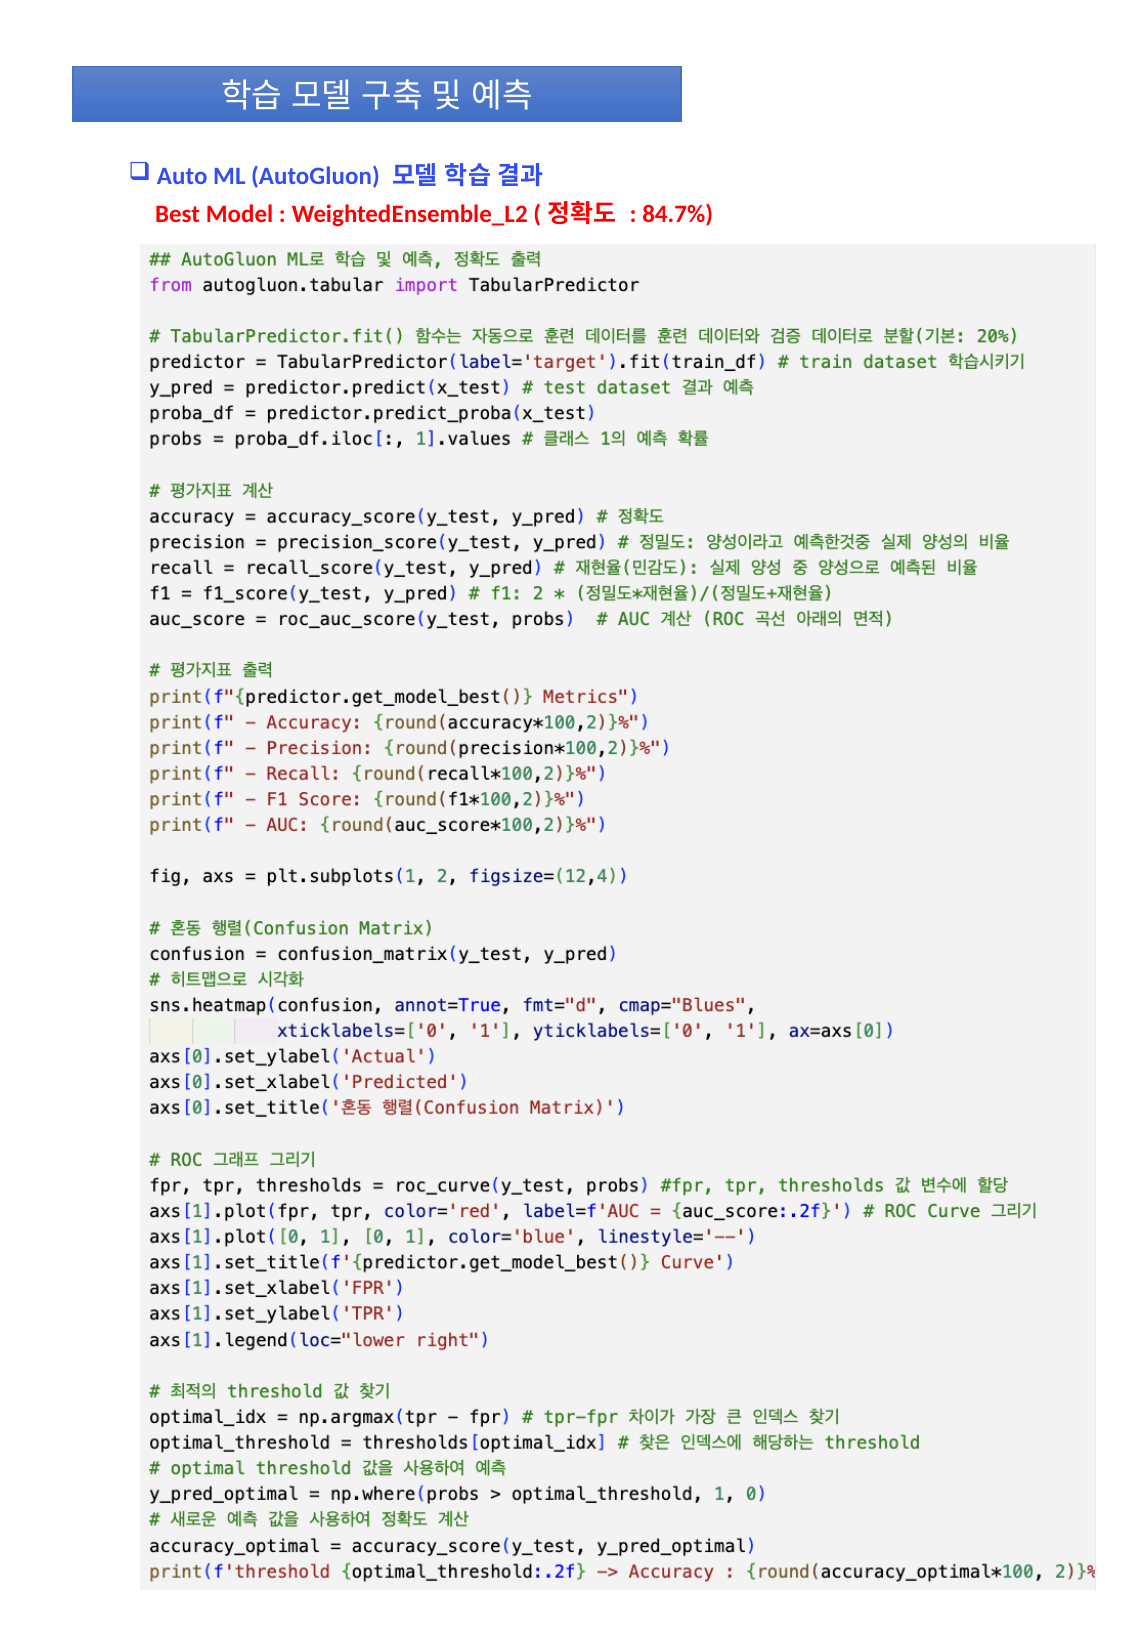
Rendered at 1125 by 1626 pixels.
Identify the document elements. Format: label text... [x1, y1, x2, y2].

text_box 학습 모델 구축 및 예측 [72, 66, 682, 122]
picture [140, 244, 1097, 1590]
text_box Best Model : WeightedEnsemble_L2 (정확도 : 84.7%) [140, 189, 884, 235]
text_box Auto ML (AutoGluon) 모델 학습 결과 [114, 152, 858, 197]
